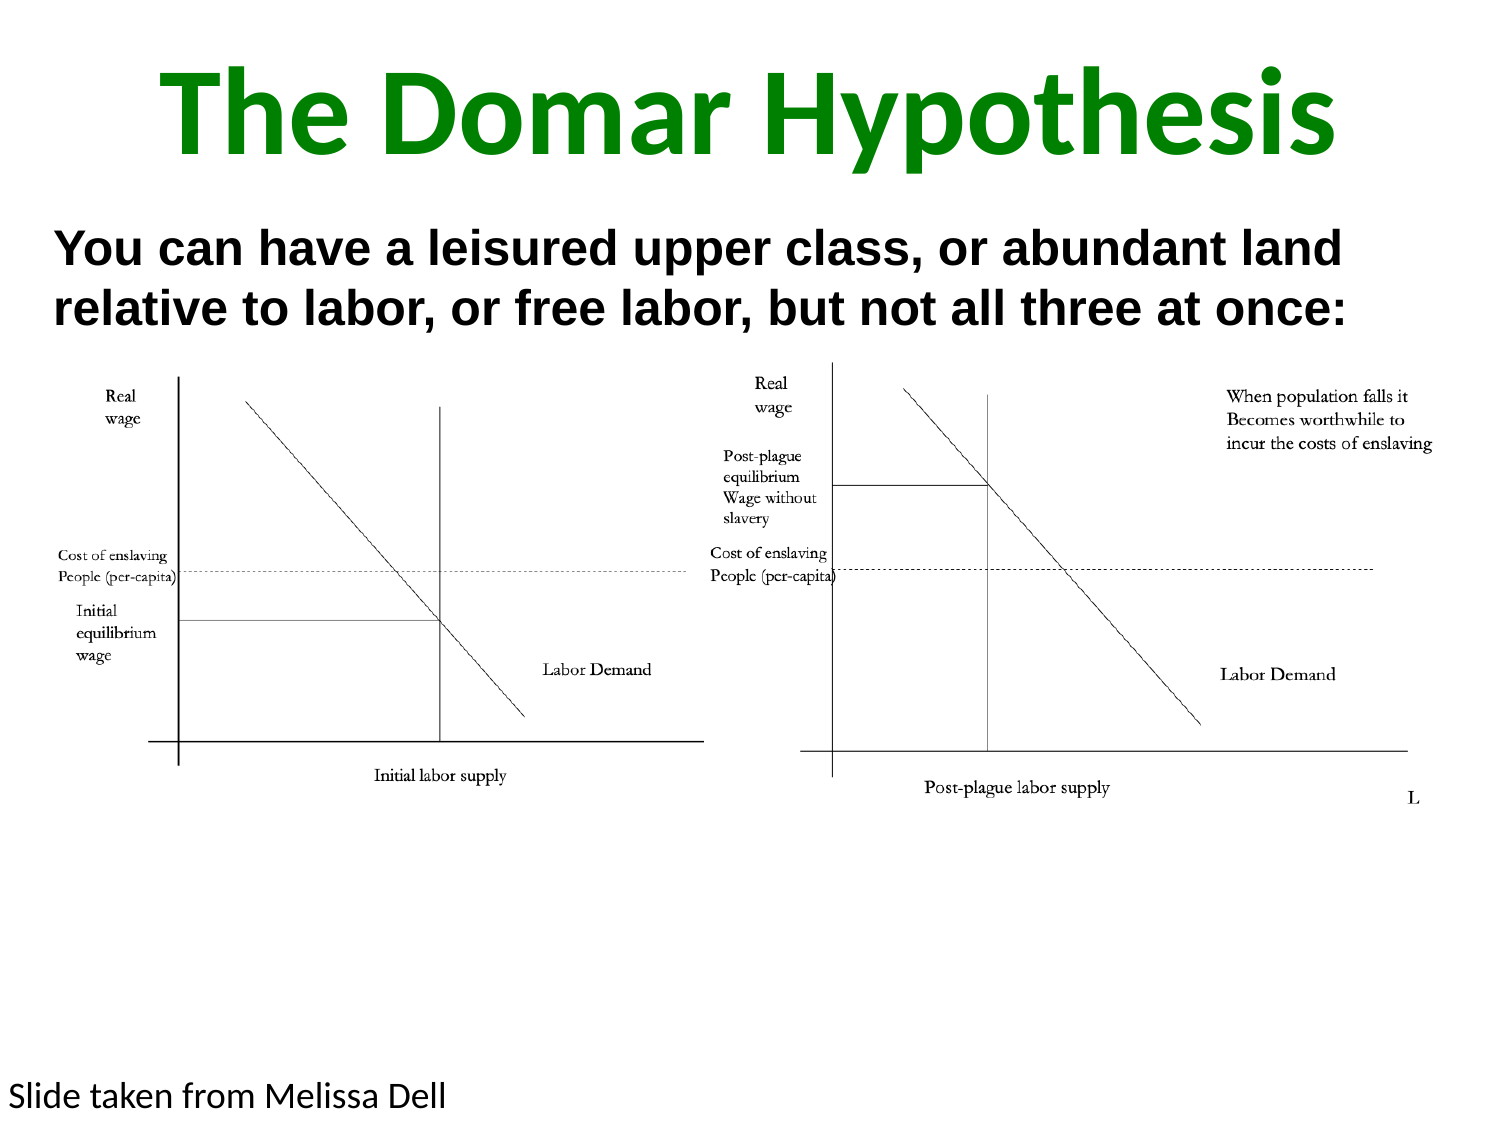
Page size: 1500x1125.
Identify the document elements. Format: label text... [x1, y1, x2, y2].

text_box Slide taken from Melissa Dell [0, 1064, 455, 1124]
title The Domar Hypothesis [44, 0, 1453, 207]
list You can have a leisured upper class, or abundant land relative to labor, or free labor, but not all three at once: [44, 207, 1453, 355]
picture [45, 353, 1452, 804]
